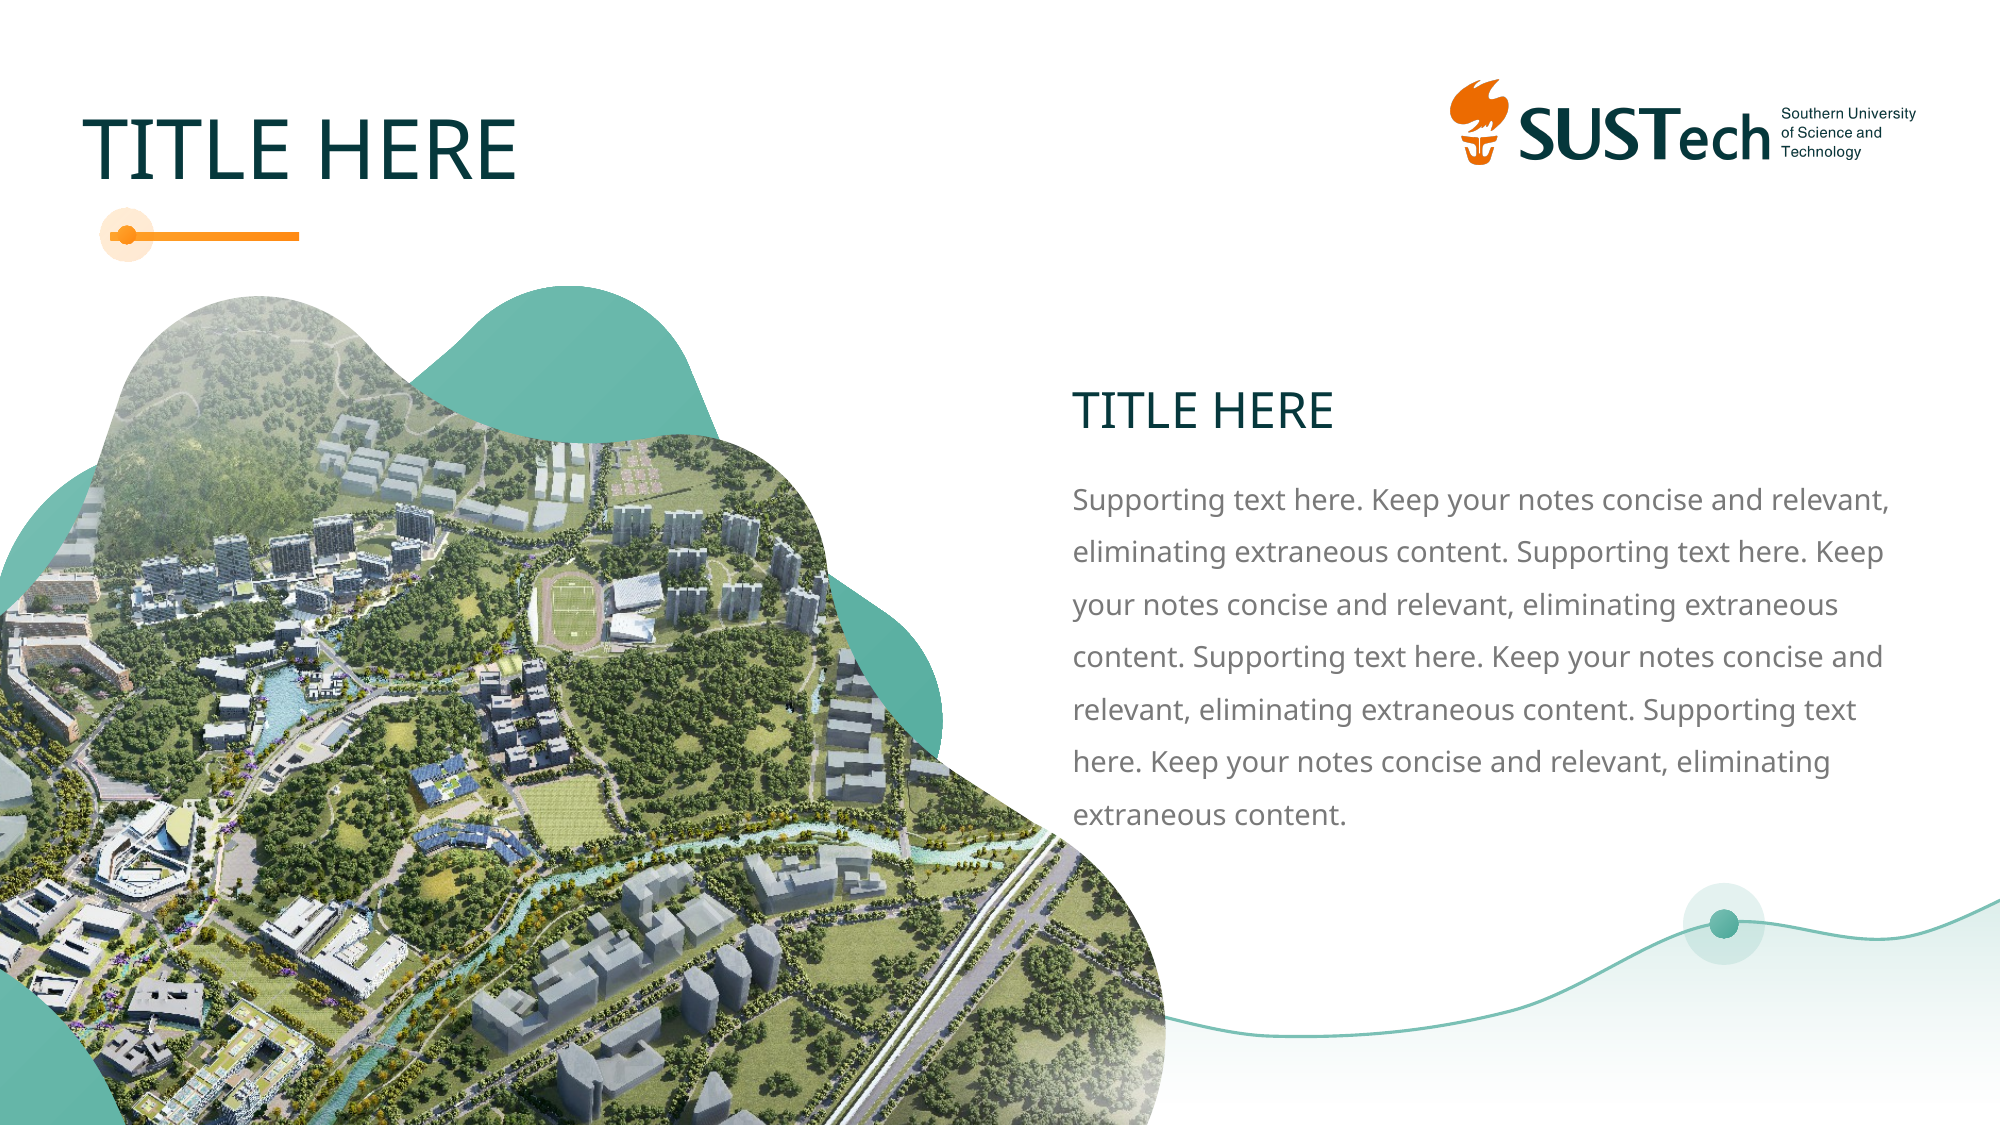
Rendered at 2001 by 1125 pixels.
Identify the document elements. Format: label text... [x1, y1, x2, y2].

picture [1450, 79, 1916, 165]
text_box [154, 231, 300, 242]
text_box [409, 284, 721, 443]
text_box [0, 296, 1166, 1125]
text_box TITLE HERE [67, 88, 918, 204]
text_box [1148, 899, 2000, 1125]
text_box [1682, 882, 1765, 965]
text_box [828, 572, 944, 759]
text_box [0, 463, 97, 615]
text_box [0, 970, 125, 1125]
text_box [99, 207, 154, 262]
text_box TITLE HERE Supporting text here. Keep your notes concise and relevant, eliminating extraneous content. Supporting text here. Keep your notes concise and relevant, eliminating extraneous content. Supporting text here. Keep your notes concise and relevant, eliminating extraneous content. Supporting text here. Keep your notes concise and relevant, eliminating extraneous content. [1057, 341, 1916, 839]
